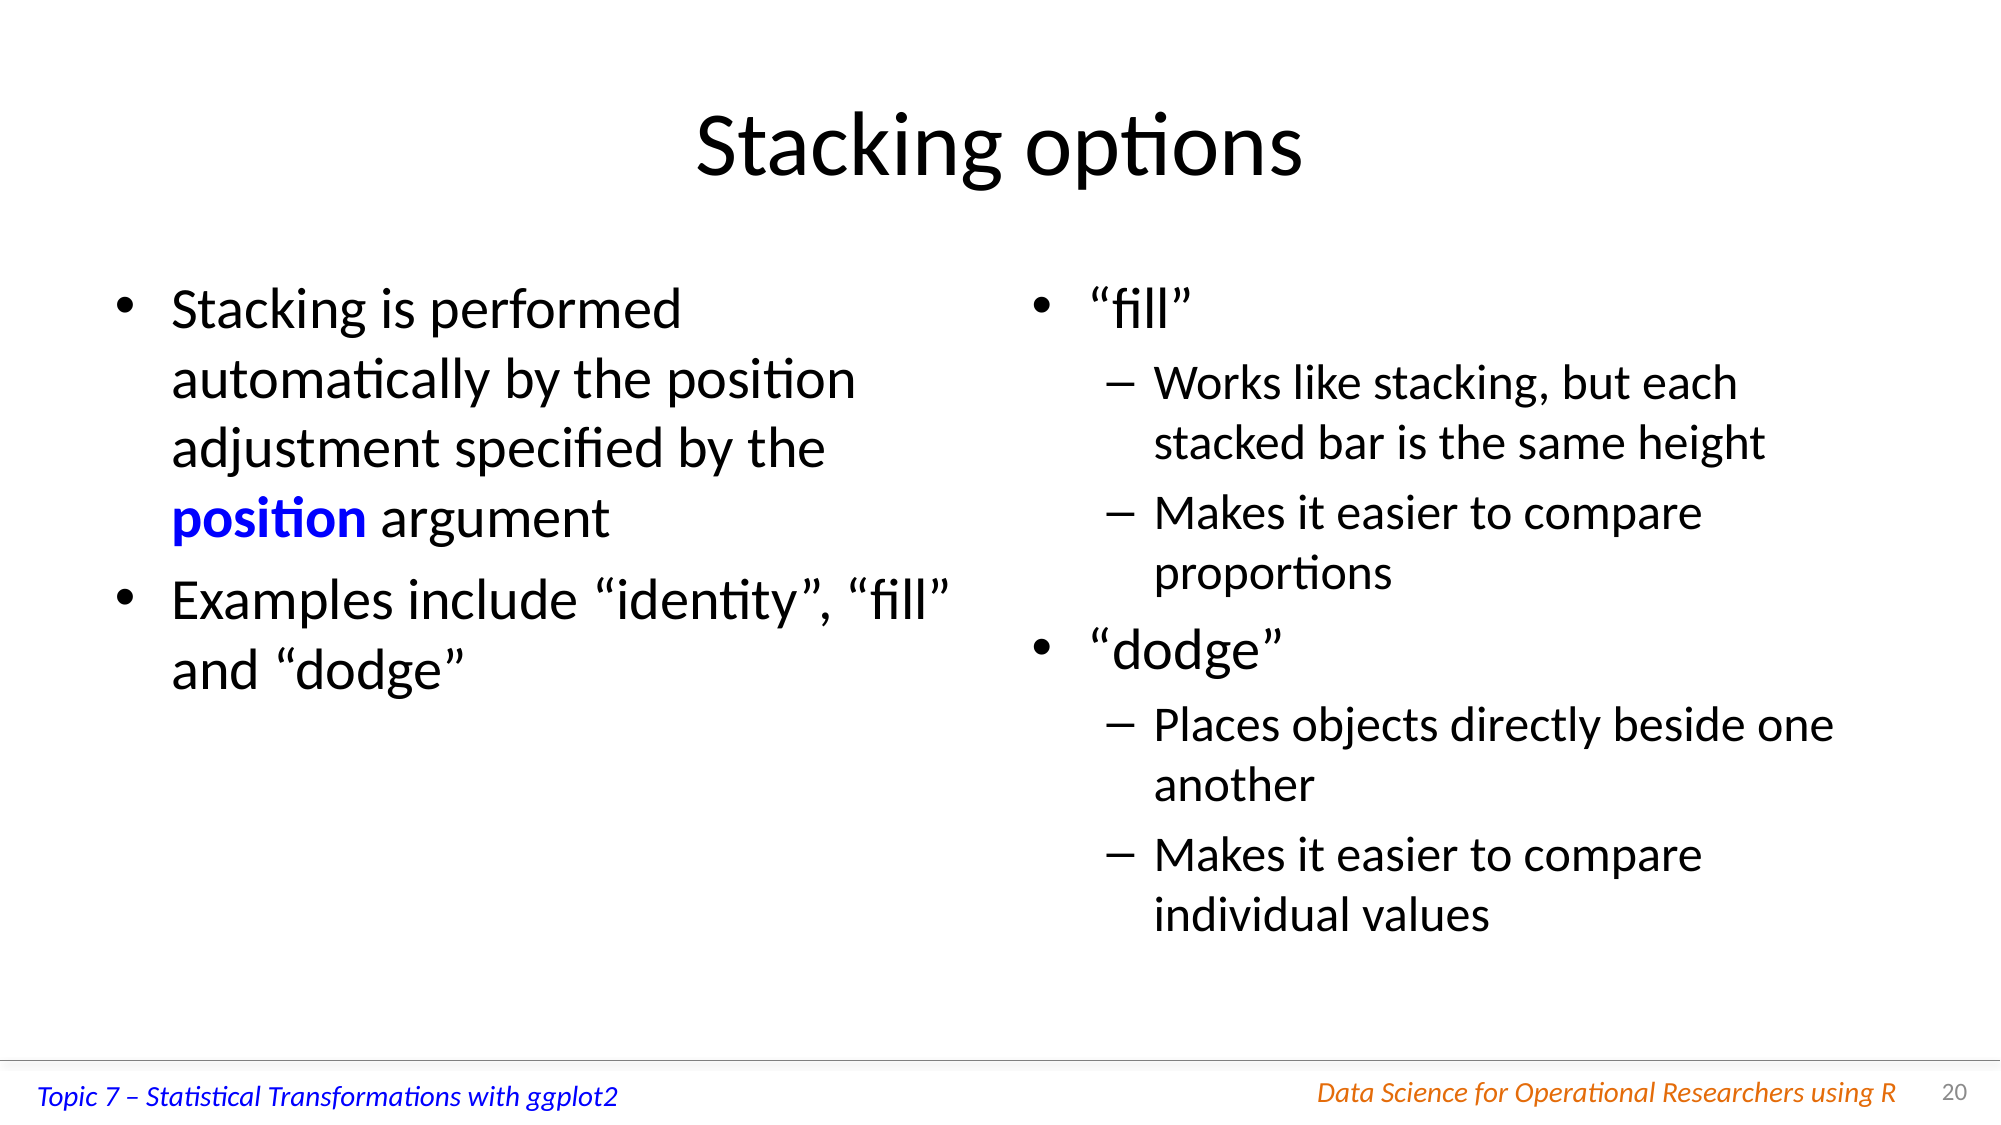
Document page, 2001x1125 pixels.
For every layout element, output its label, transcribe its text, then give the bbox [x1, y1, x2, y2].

list “fill” Works like stacking, but each stacked bar is the same height Makes it easier to compare proportions “dodge” Places objects directly beside one another Makes it easier to compare individual values [1016, 262, 1900, 1005]
title Stacking options [99, 45, 1900, 233]
list Stacking is performed automatically by the position adjustment specified by the position argument Examples include “identity”, “fill” and “dodge” [99, 262, 984, 1005]
slide_number 20 [1899, 1060, 1983, 1120]
